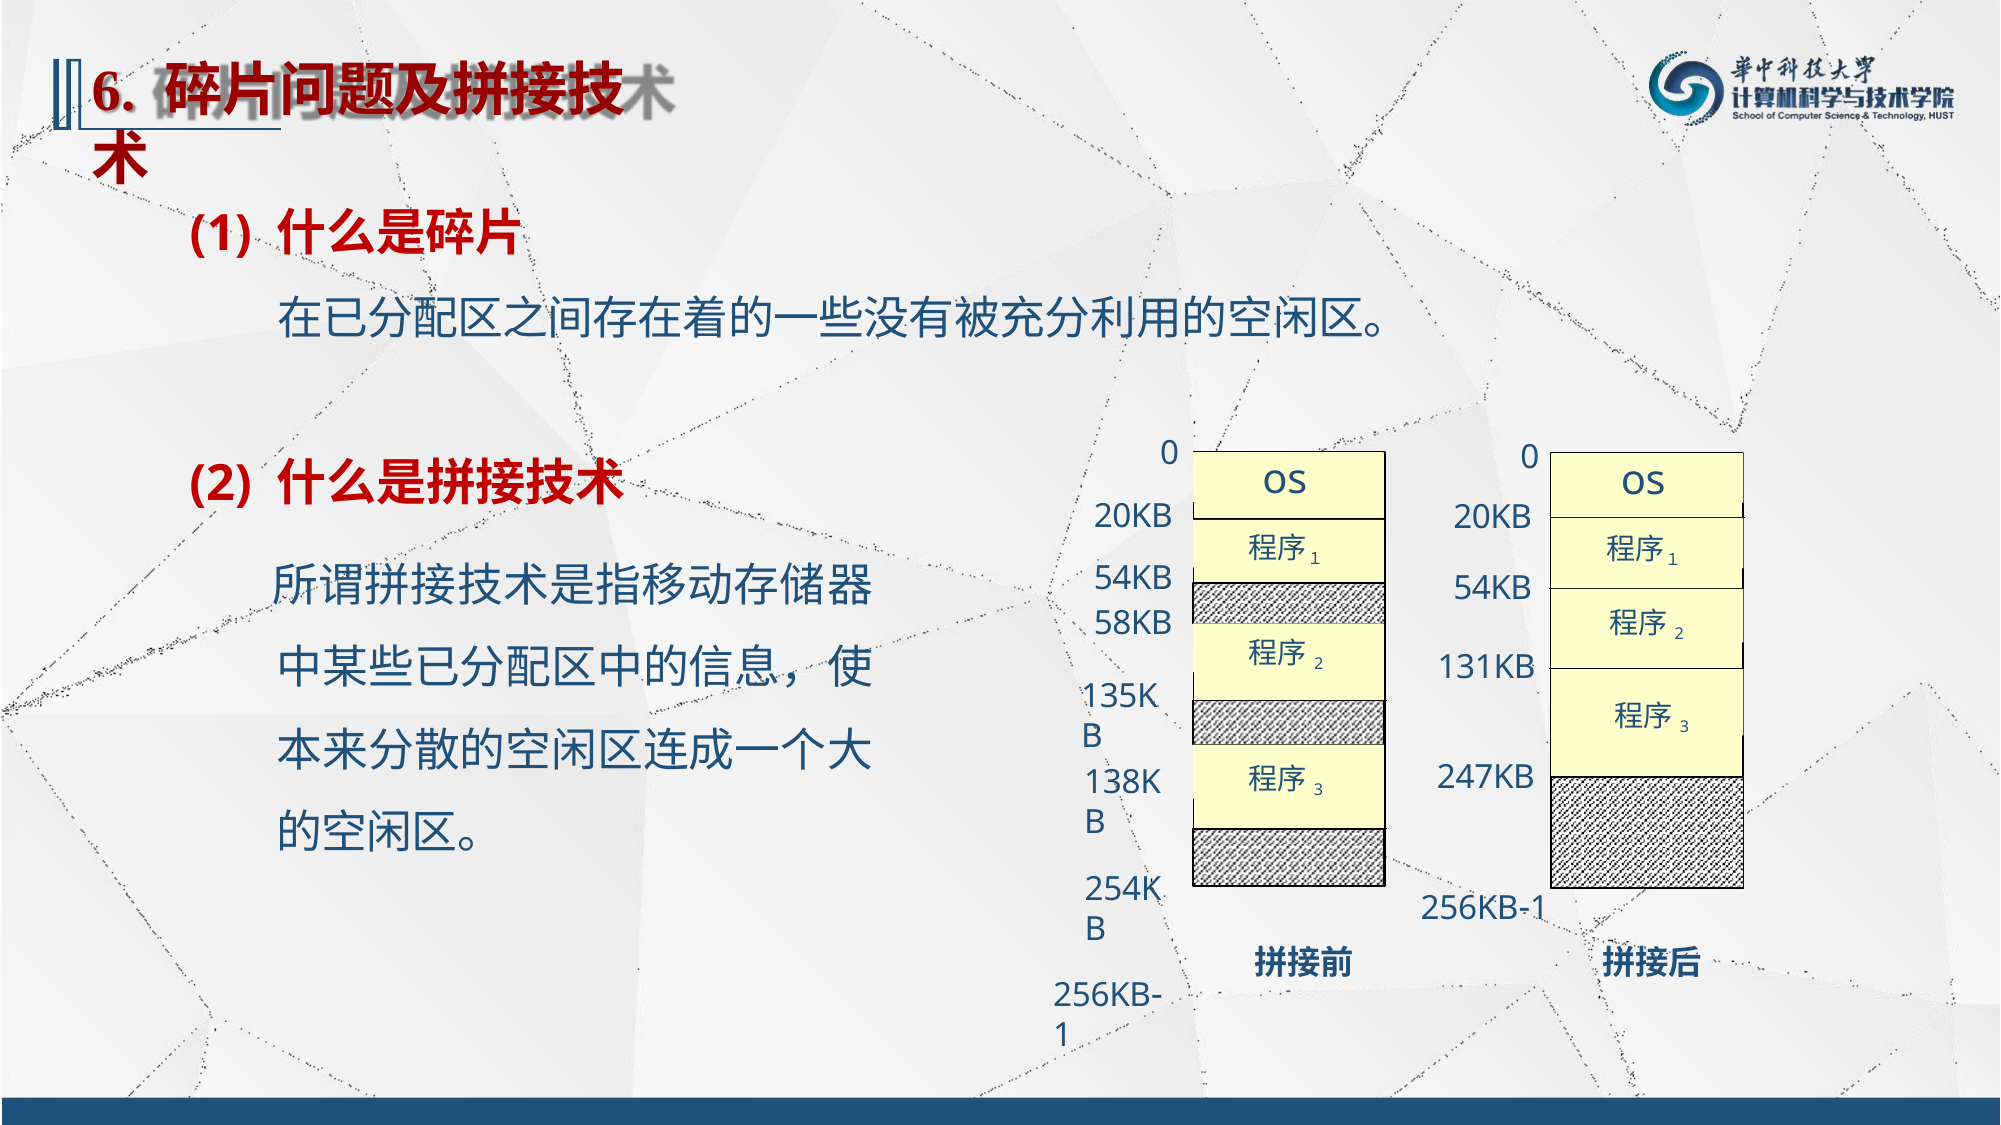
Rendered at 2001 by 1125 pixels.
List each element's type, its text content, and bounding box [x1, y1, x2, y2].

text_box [1548, 452, 1746, 890]
text_box 0 20KB 54KB 131KB [1435, 412, 1541, 685]
picture [0, 0, 2000, 1125]
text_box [1191, 450, 1388, 888]
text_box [55, 34, 715, 165]
text_box 256KB1 [1418, 884, 1561, 927]
text_box 0 20KB 54KB 58KB 135KB 138KB 254KB 256KB1 [1051, 406, 1194, 1054]
text_box 拼接后 [1600, 939, 1705, 982]
text_box (1) 什么是碎片 在已分配区之间存在着的一些没有被充分利用的空闲区。 [187, 167, 1425, 344]
text_box 拼接前 [1252, 939, 1357, 981]
text_box 247KB [1434, 753, 1540, 796]
text_box (2) 什么是拼接技术 所谓拼接技术是指移动存储器中某些已分配区中的信息，使本来分散的空闲区连成一个大的空闲区。 [187, 448, 874, 858]
title 6. 碎片问题及拼接技术 [89, 173, 677, 240]
